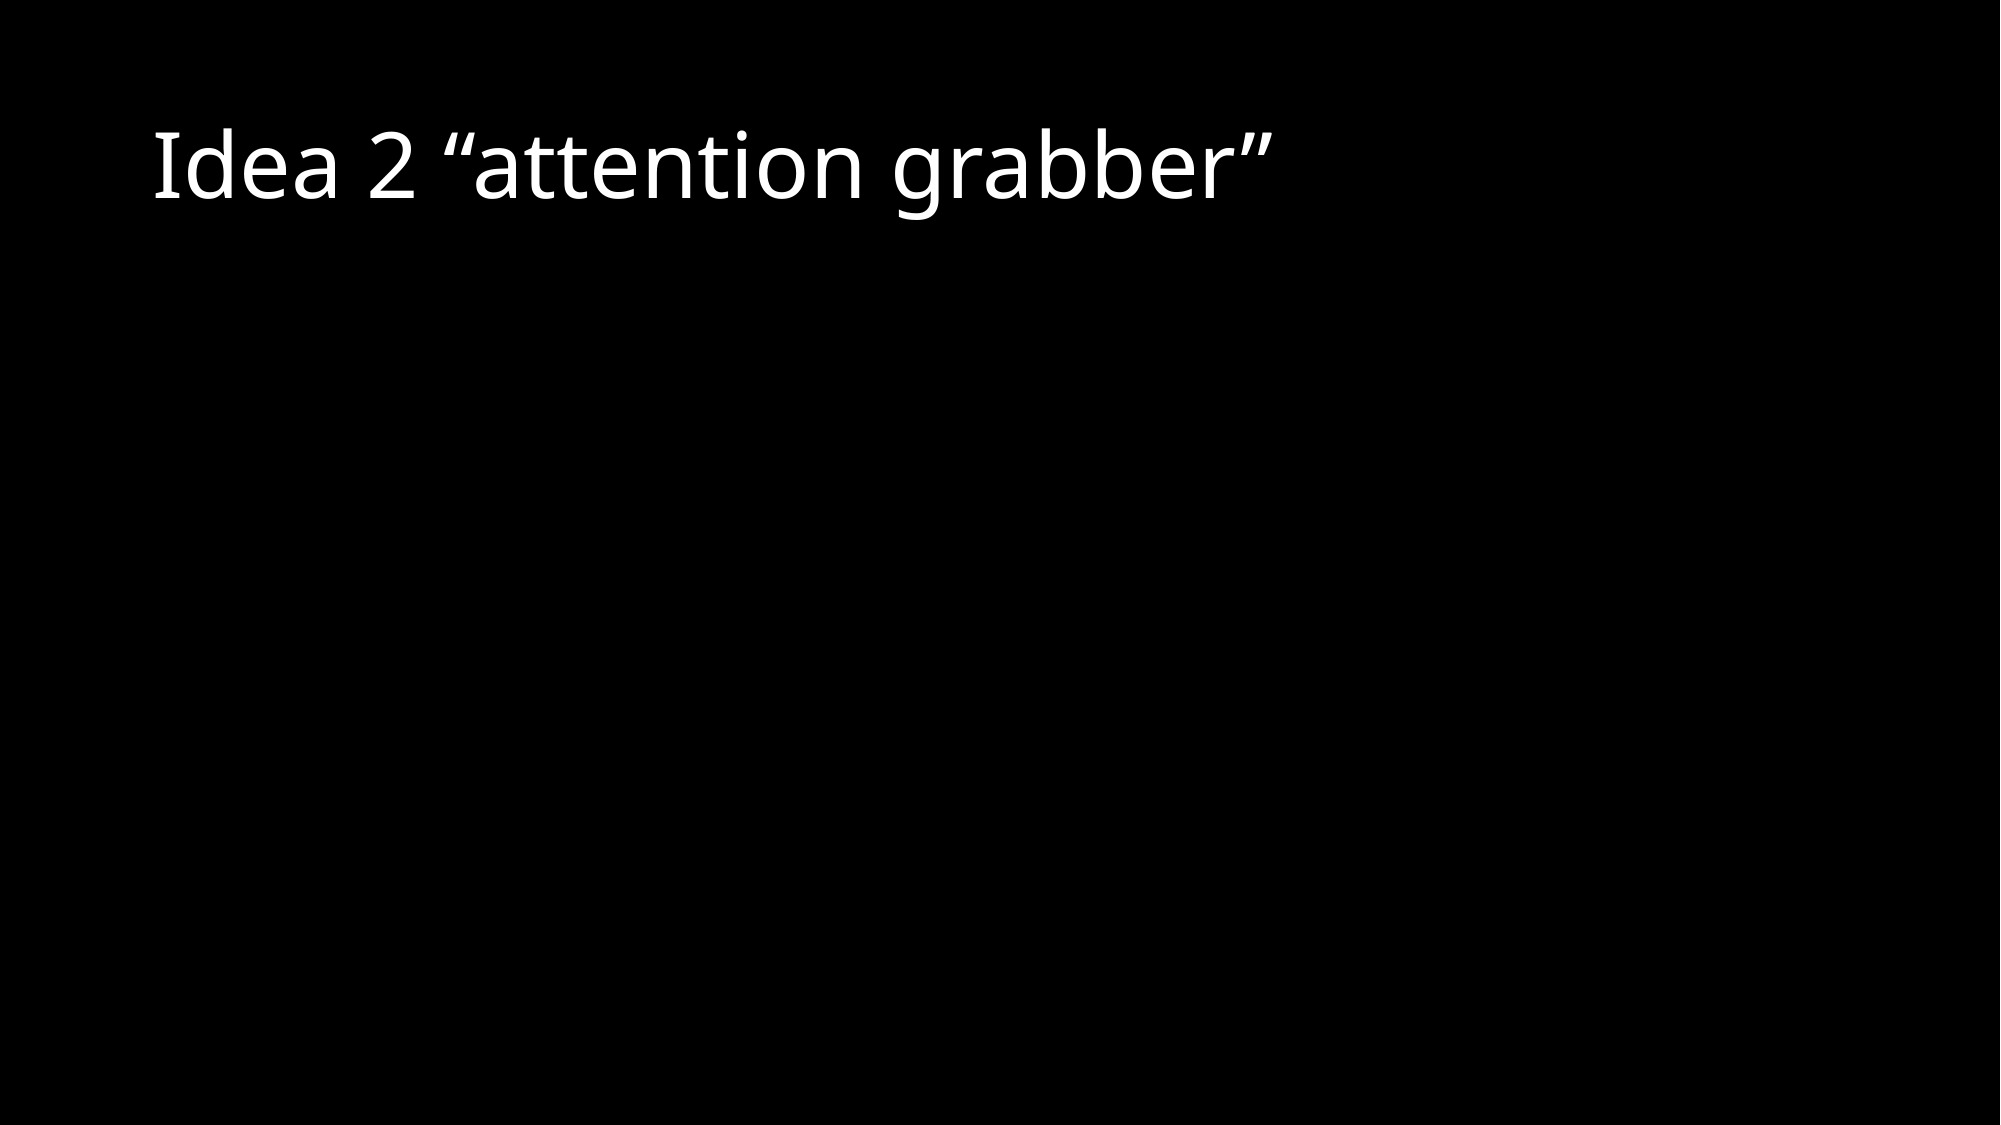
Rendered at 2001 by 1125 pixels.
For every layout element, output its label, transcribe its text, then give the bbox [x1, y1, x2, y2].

title Idea 2 “attention grabber” [137, 59, 1863, 278]
